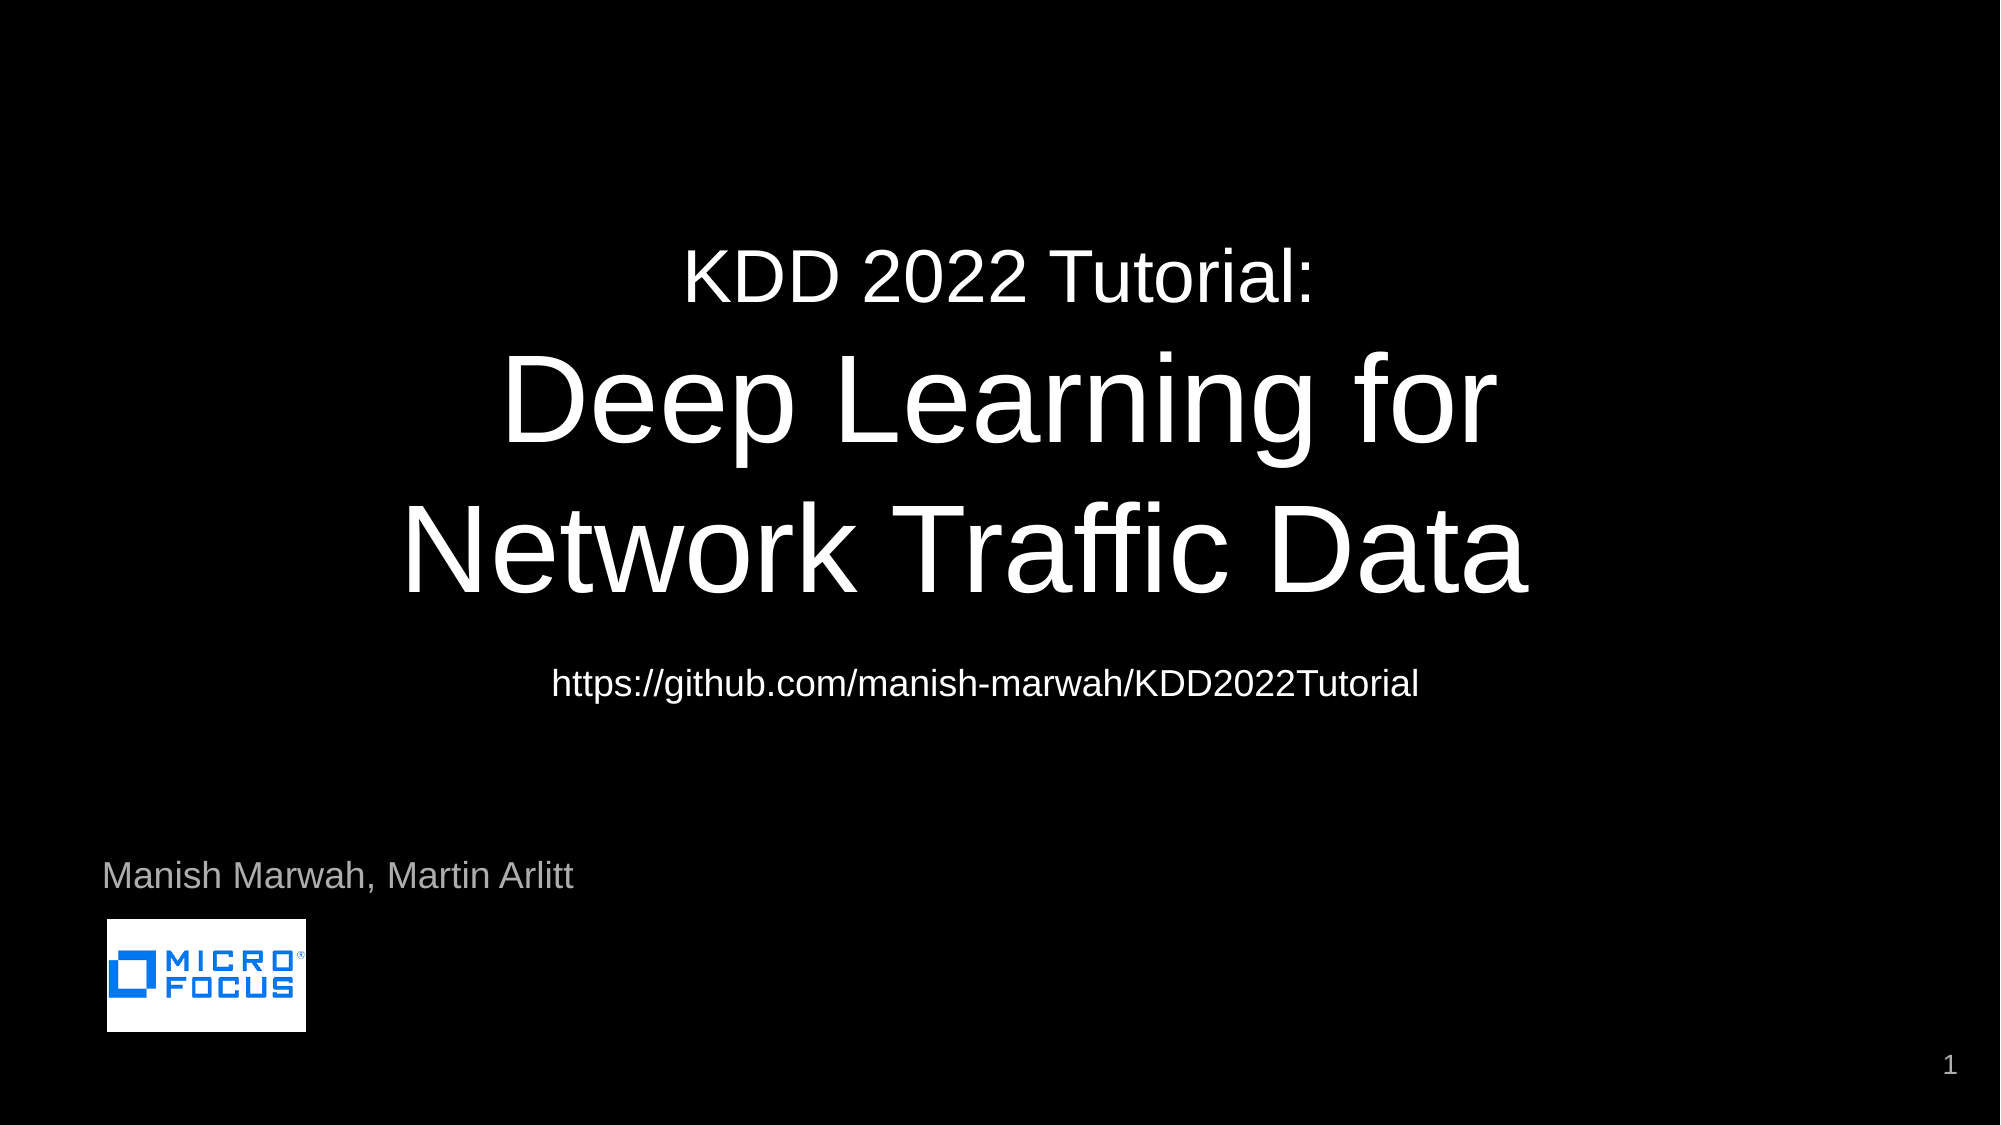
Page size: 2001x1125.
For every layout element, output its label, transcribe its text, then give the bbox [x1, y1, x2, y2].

text_box https://github.com/manish-marwah/KDD2022Tutorial [536, 651, 1537, 711]
title KDD 2022 Tutorial: Deep Learning for Network Traffic Data [239, 167, 1761, 633]
slide_number 1 [1853, 1019, 1974, 1106]
picture [106, 919, 306, 1032]
subtitle Manish Marwah, Martin Arlitt [68, 791, 1932, 1049]
